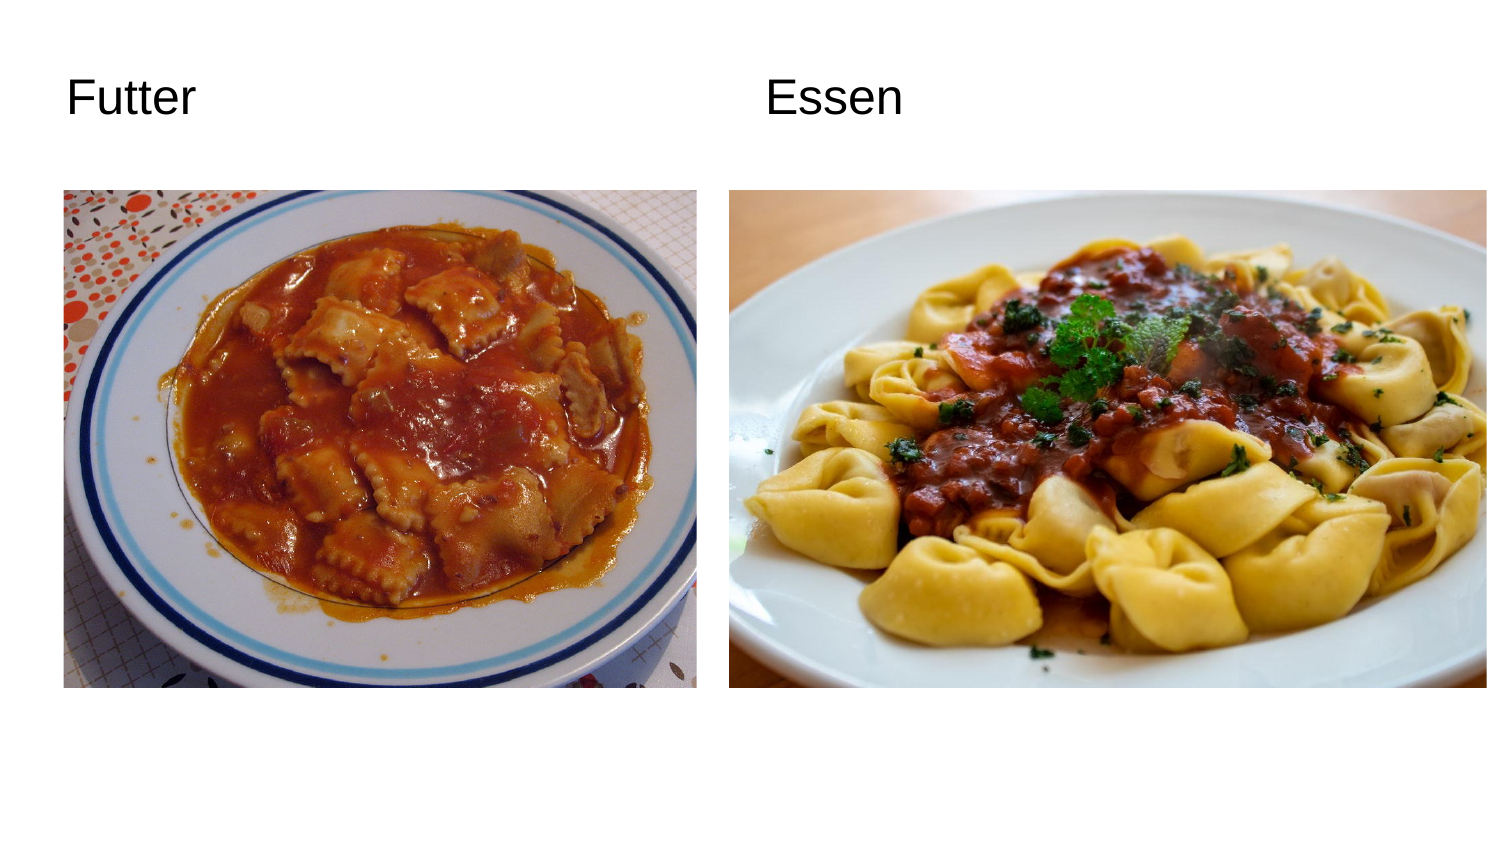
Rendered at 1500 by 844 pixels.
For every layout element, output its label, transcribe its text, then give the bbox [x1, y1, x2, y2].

title Essen [750, 61, 1442, 141]
title Futter [51, 61, 743, 141]
picture [728, 190, 1487, 688]
picture [63, 190, 697, 688]
